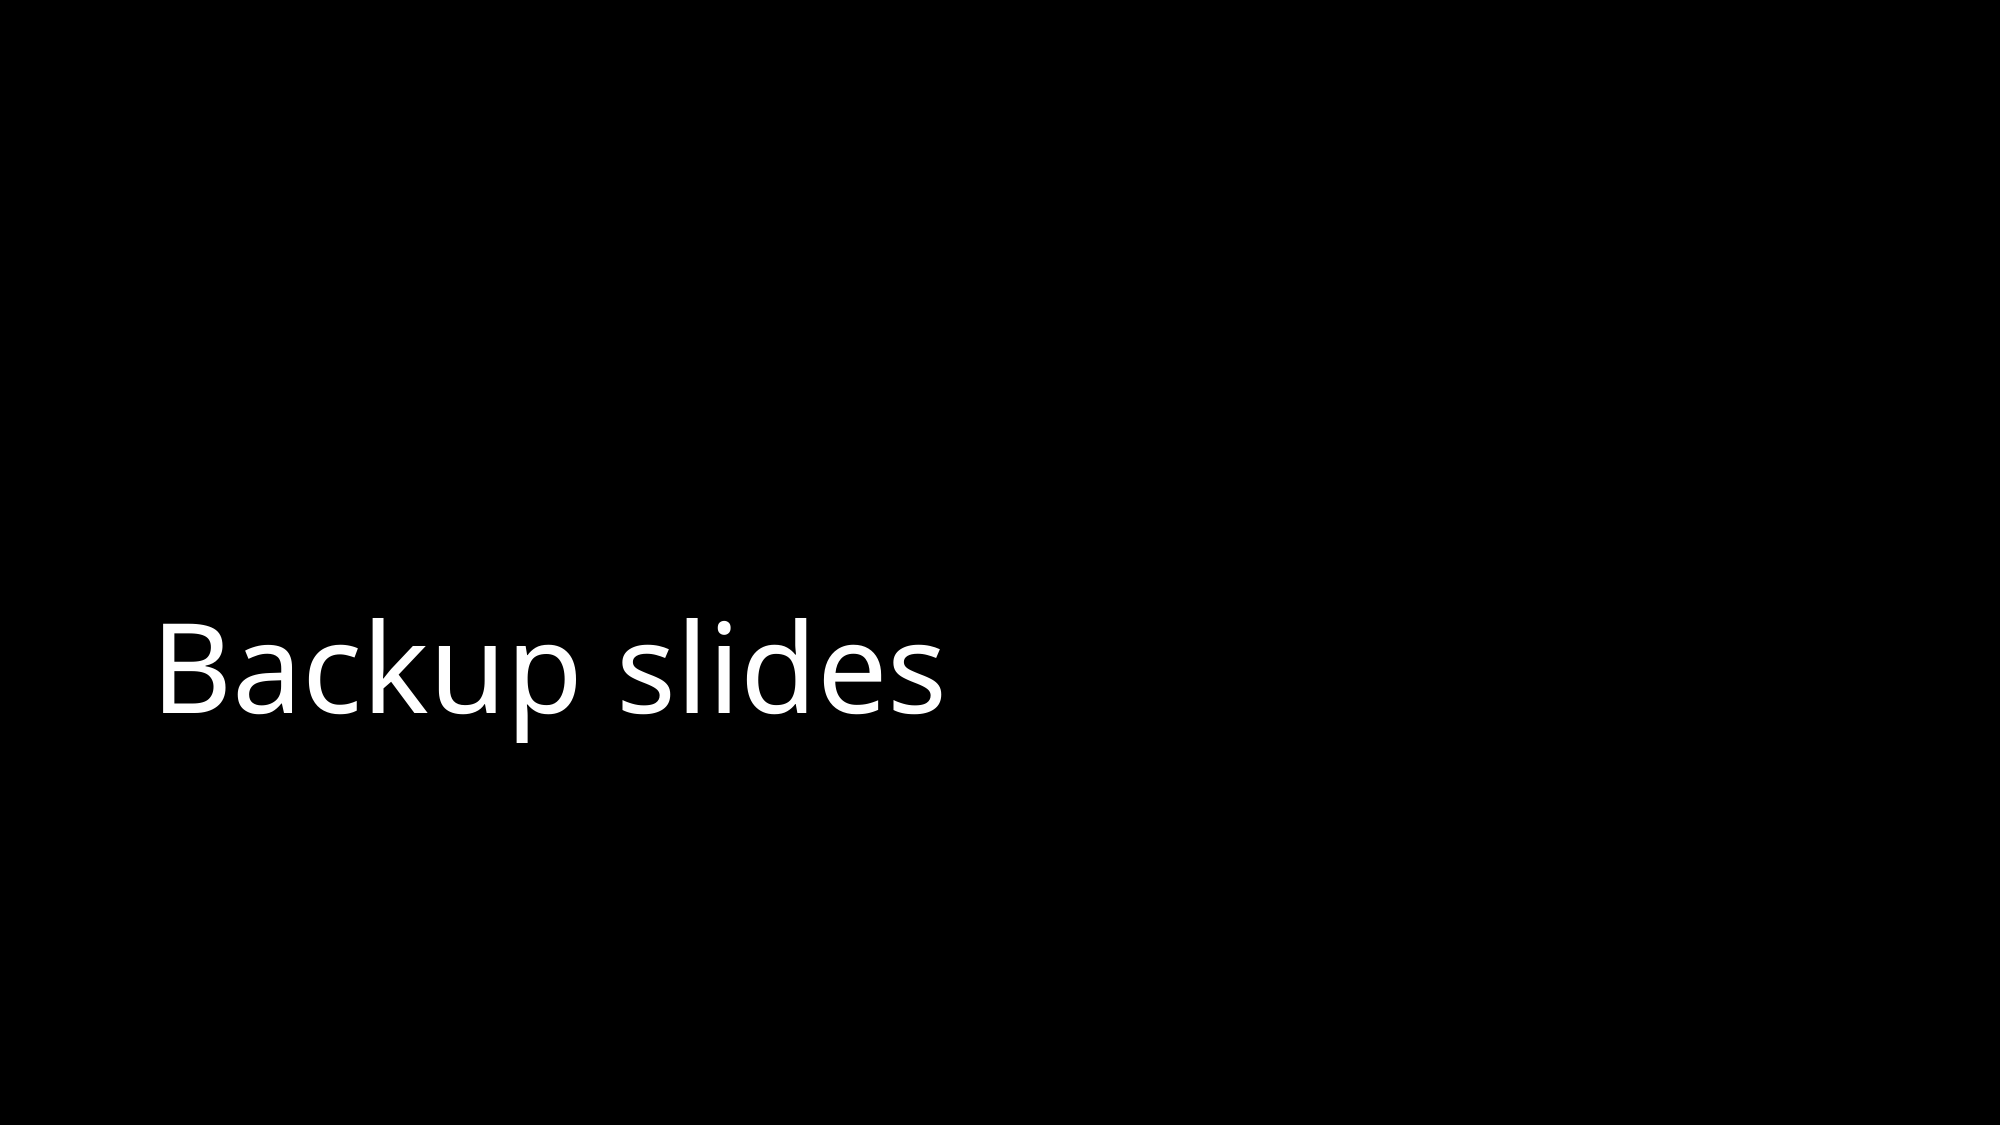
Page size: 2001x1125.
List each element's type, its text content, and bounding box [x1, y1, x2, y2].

title Backup slides [136, 280, 1862, 749]
